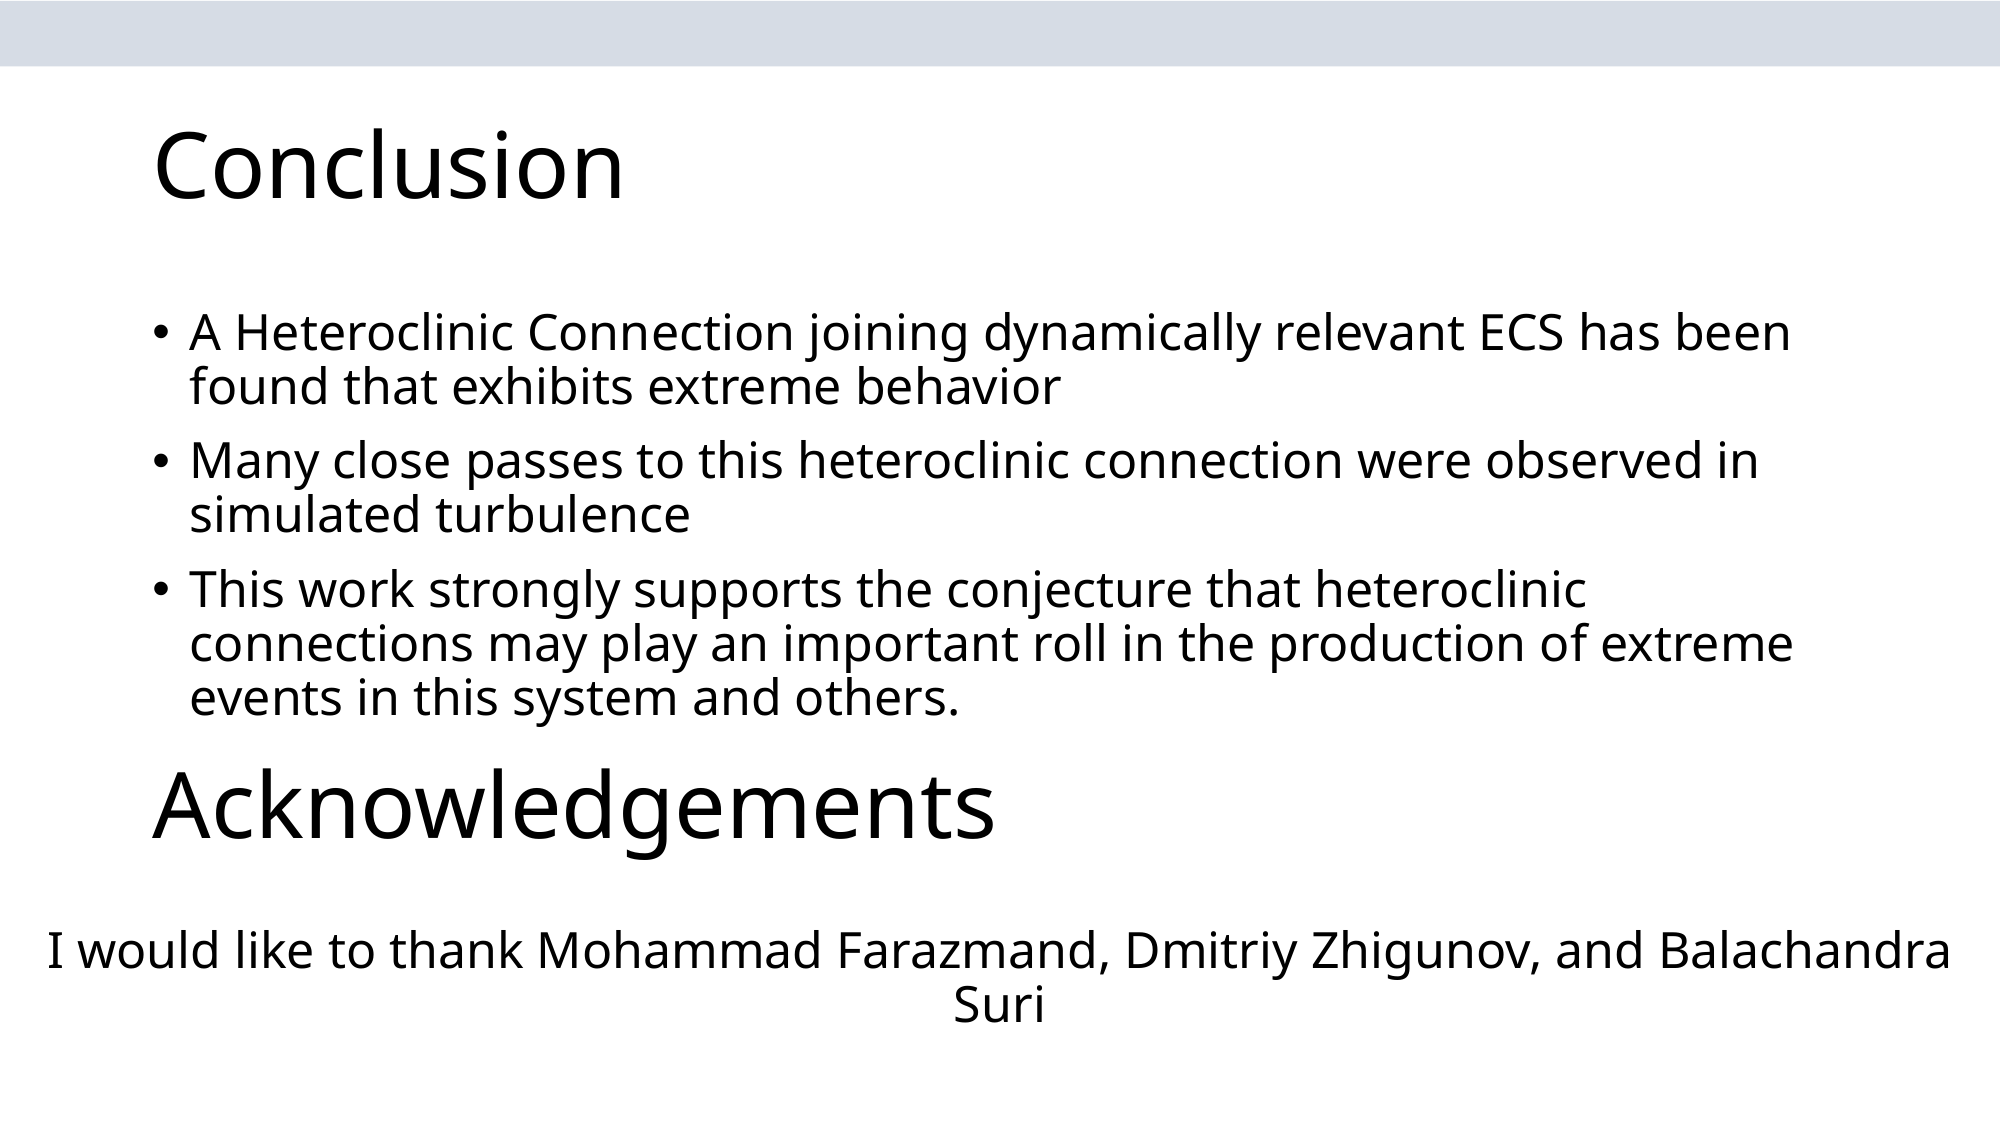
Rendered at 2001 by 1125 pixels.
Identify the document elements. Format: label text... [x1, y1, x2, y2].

list A Heteroclinic Connection joining dynamically relevant ECS has been found that exhibits extreme behavior Many close passes to this heteroclinic connection were observed in simulated turbulence This work strongly supports the conjecture that heteroclinic connections may play an important roll in the production of extreme events in this system and others. [137, 299, 1863, 700]
title Conclusion [137, 67, 1863, 278]
text_box [0, 0, 2000, 67]
text_box I would like to thank Mohammad Farazmand, Dmitriy Zhigunov, and Balachandra Suri [0, 917, 2000, 1052]
text_box Acknowledgements [137, 700, 1863, 917]
